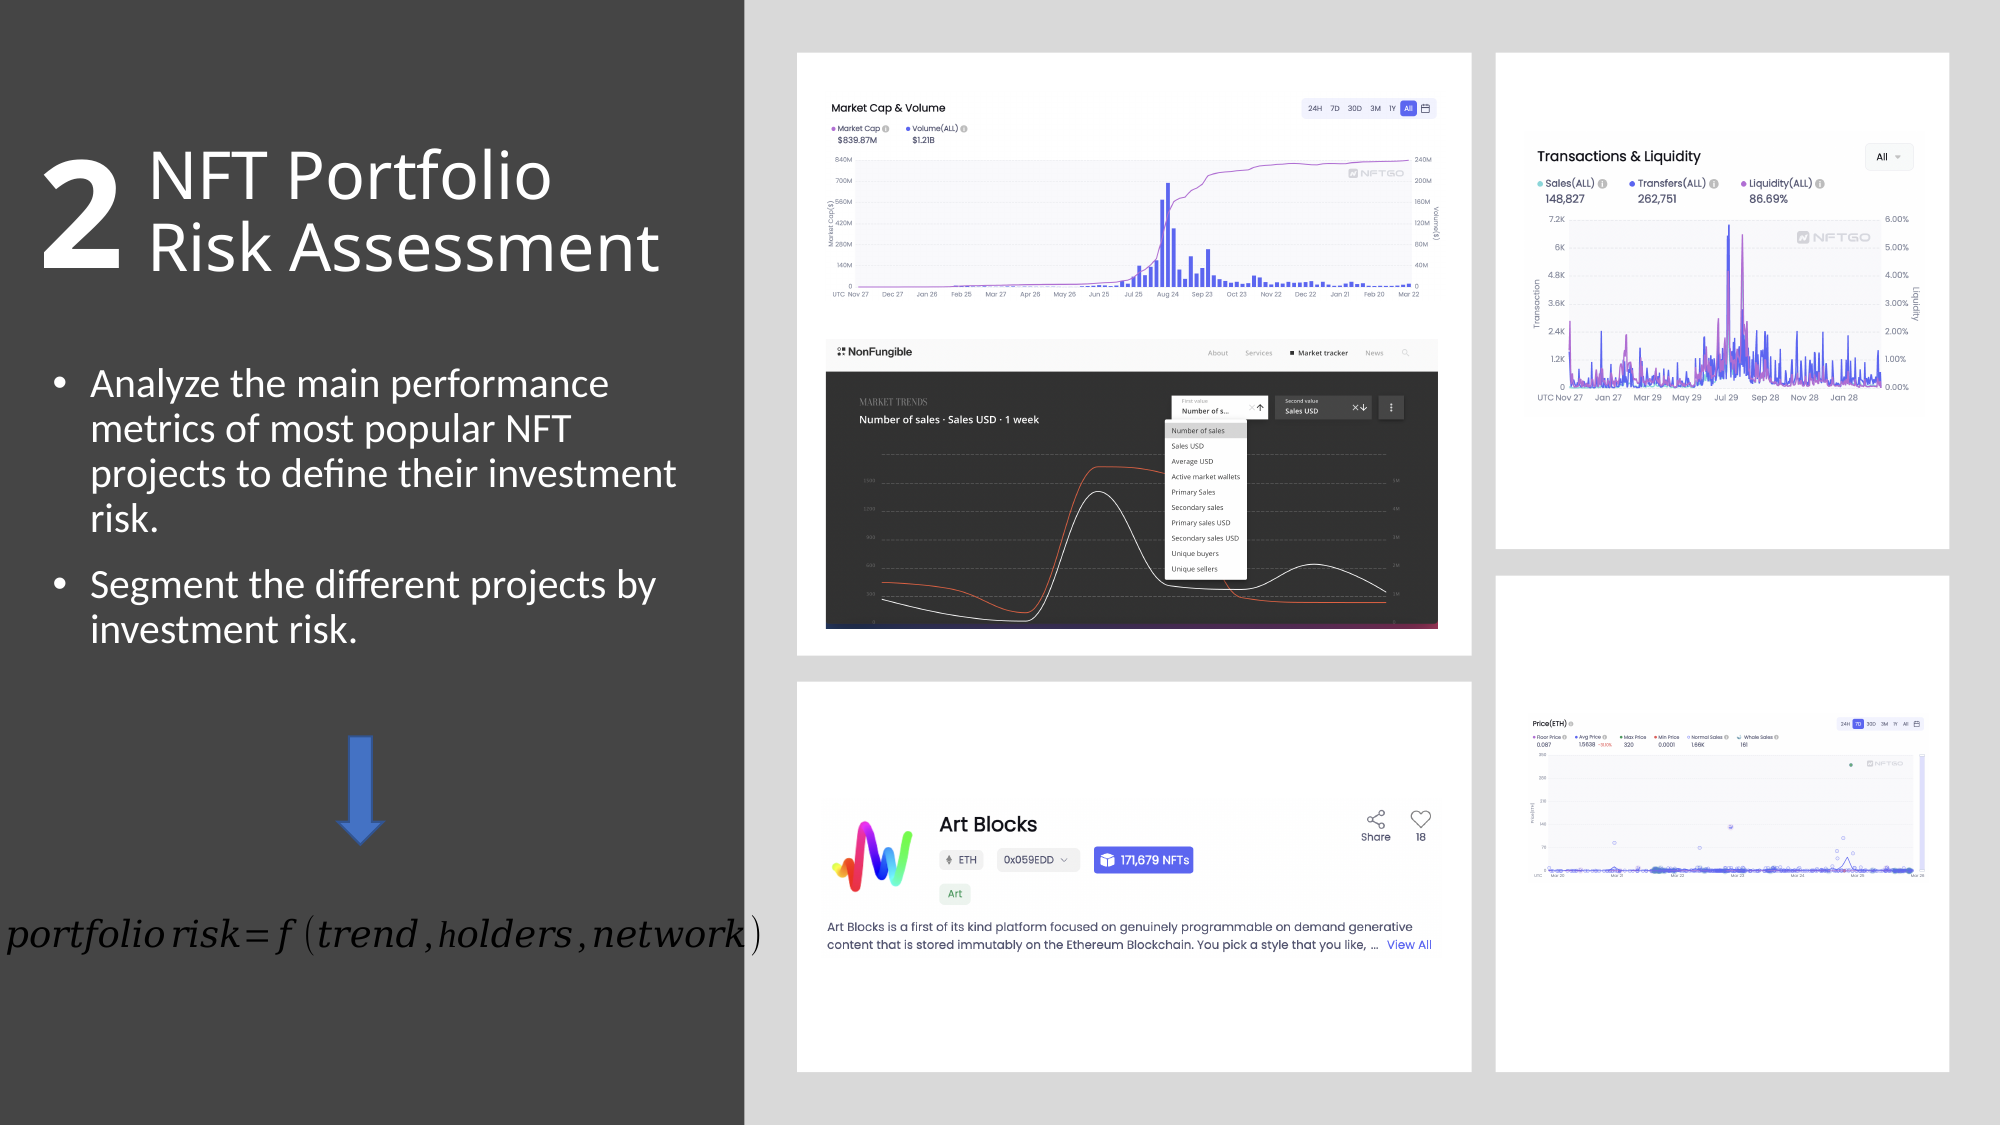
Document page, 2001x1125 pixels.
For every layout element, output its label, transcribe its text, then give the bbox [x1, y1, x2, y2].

picture [825, 91, 1446, 301]
picture [821, 798, 1442, 958]
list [825, 339, 1438, 629]
picture [1524, 131, 1925, 417]
text_box [1495, 575, 1950, 1073]
text_box [796, 681, 1473, 1073]
text_box Analyze the main performance metrics of most popular NFT projects to define their investment risk. Segment the different projects by investment risk. [37, 354, 711, 950]
text_box [335, 735, 386, 847]
picture [1528, 713, 1929, 883]
title NFT Portfolio Risk Assessment [131, 118, 688, 354]
text_box [1495, 52, 1950, 550]
text_box [743, 0, 2000, 1125]
text_box 2 [23, 121, 140, 319]
text_box [796, 52, 1473, 657]
